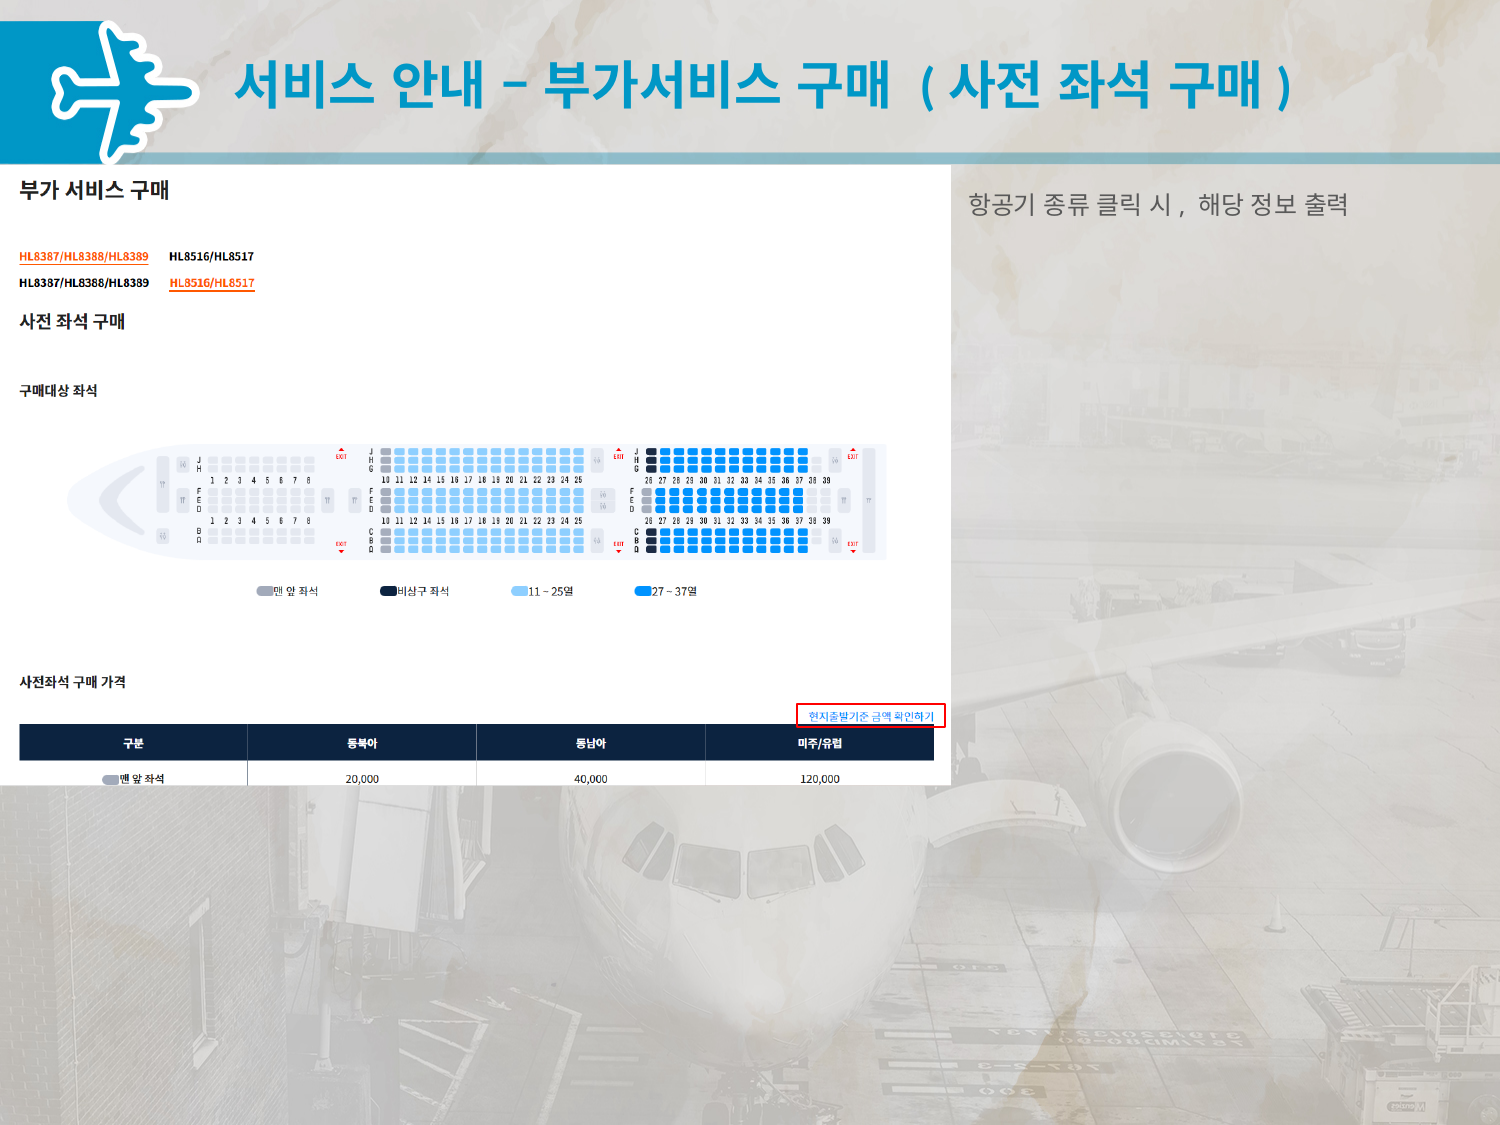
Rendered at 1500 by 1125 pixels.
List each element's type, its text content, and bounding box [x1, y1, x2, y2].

picture [0, 0, 1500, 1125]
list 항공기 종류 클릭 시, 해당 정보 출력 [956, 182, 1500, 244]
title 서비스 안내 – 부가서비스 구매 (사전 좌석 구매) [218, 18, 1444, 150]
